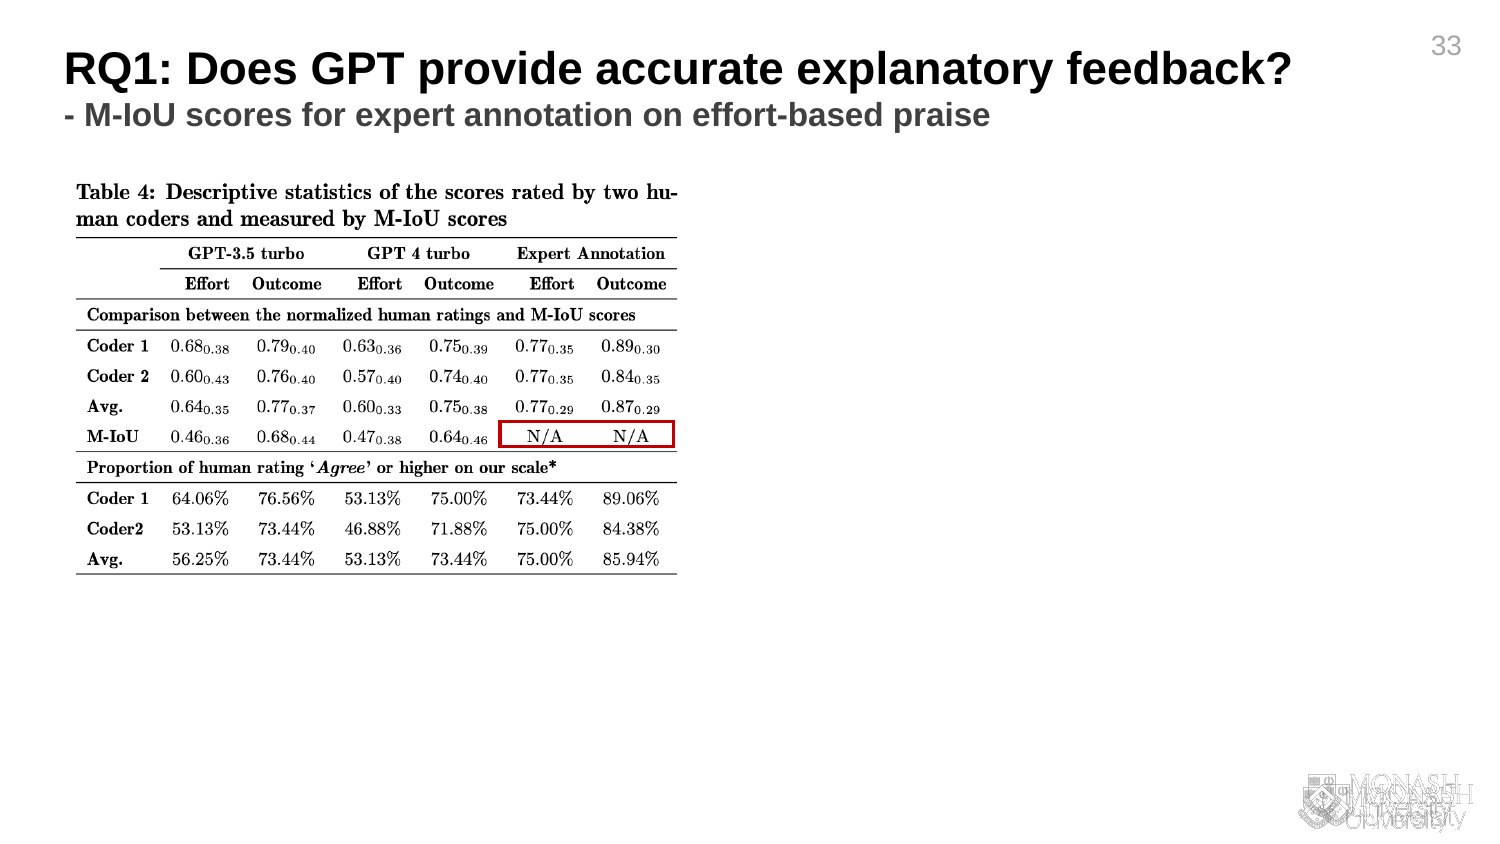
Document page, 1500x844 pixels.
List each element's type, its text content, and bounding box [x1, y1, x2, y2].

picture [52, 158, 713, 585]
text_box RQ1: Does GPT provide accurate explanatory feedback? - M-IoU scores for expert annotation on effort-based praise [49, 23, 1494, 125]
picture [1298, 774, 1473, 833]
